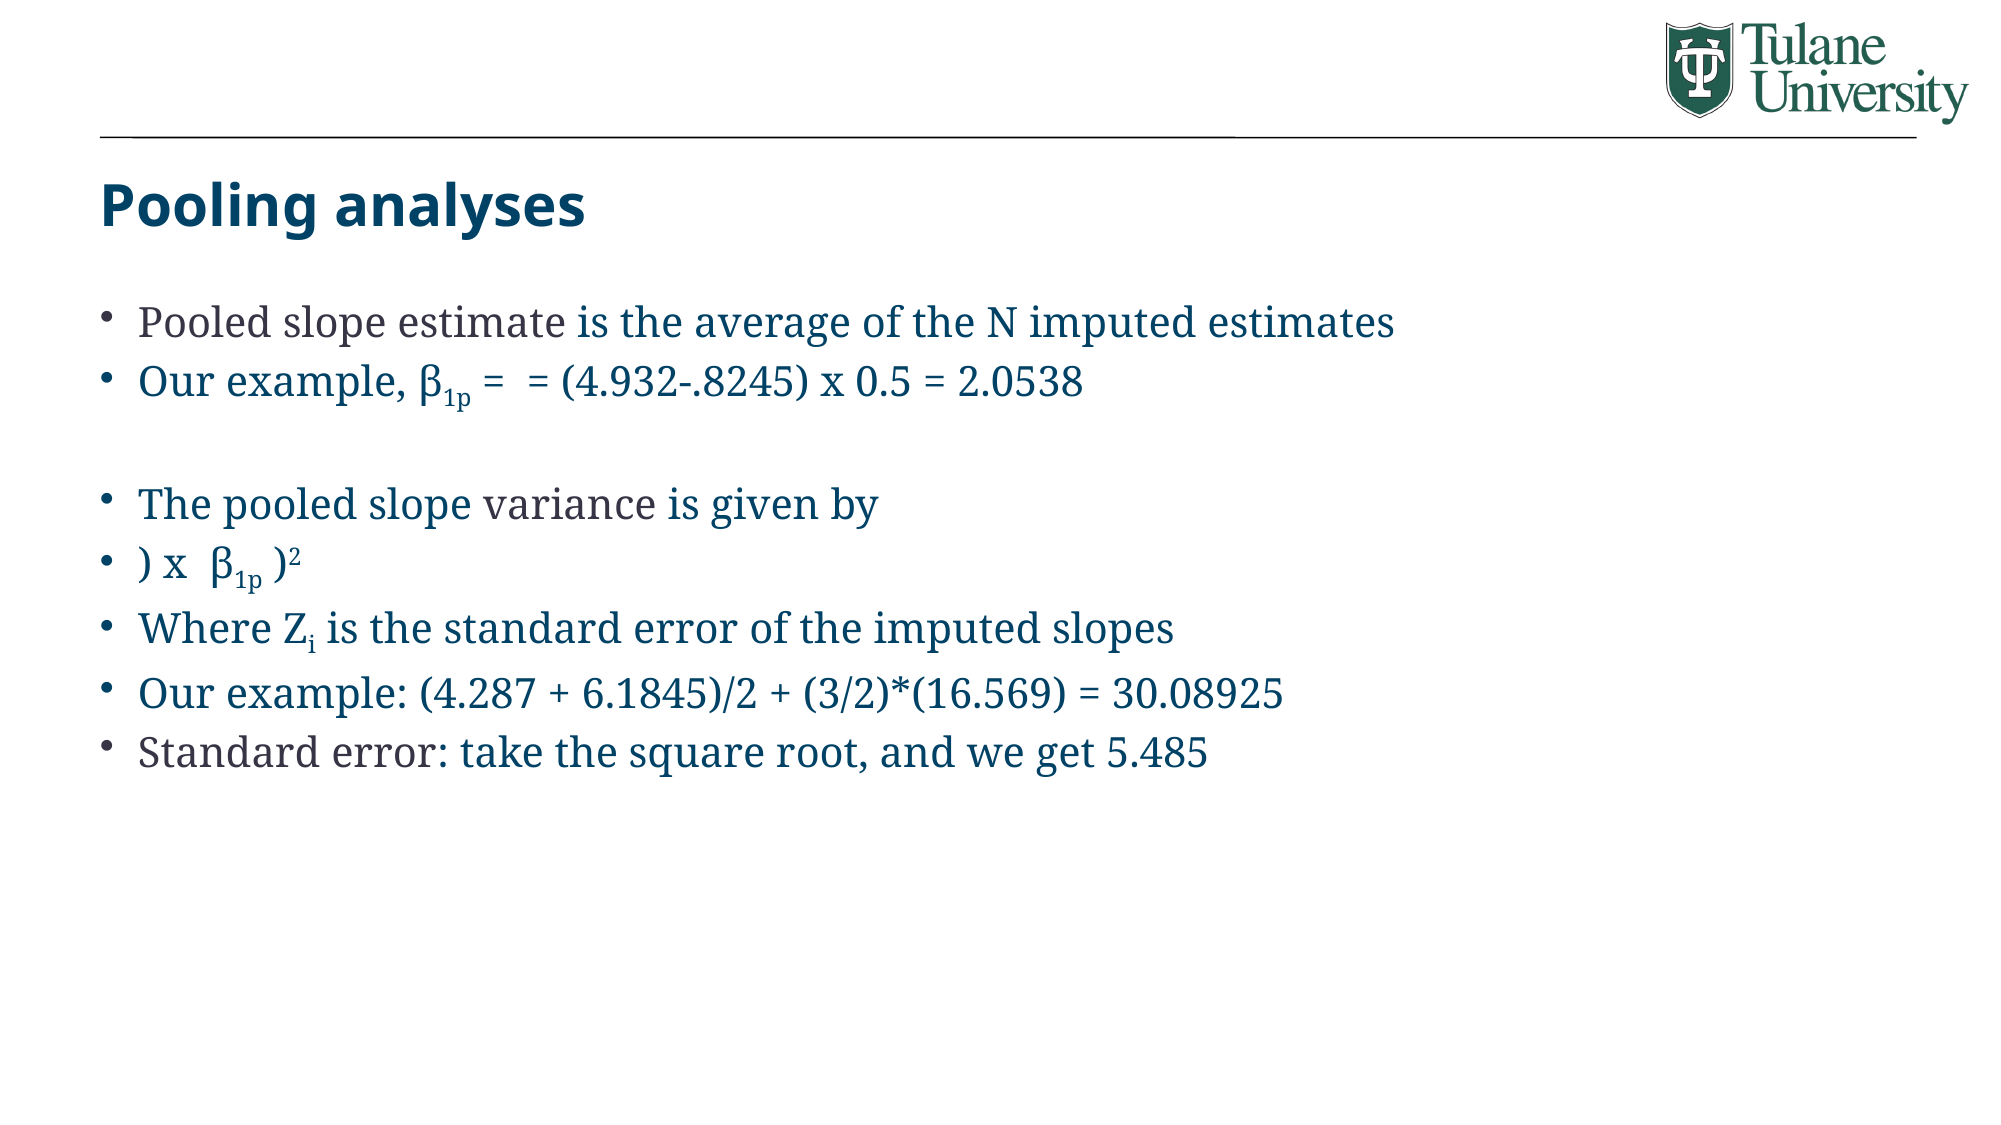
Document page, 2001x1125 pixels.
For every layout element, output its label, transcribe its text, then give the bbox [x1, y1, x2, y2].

picture [1666, 22, 1969, 136]
title Pooling analyses [99, 167, 1901, 238]
